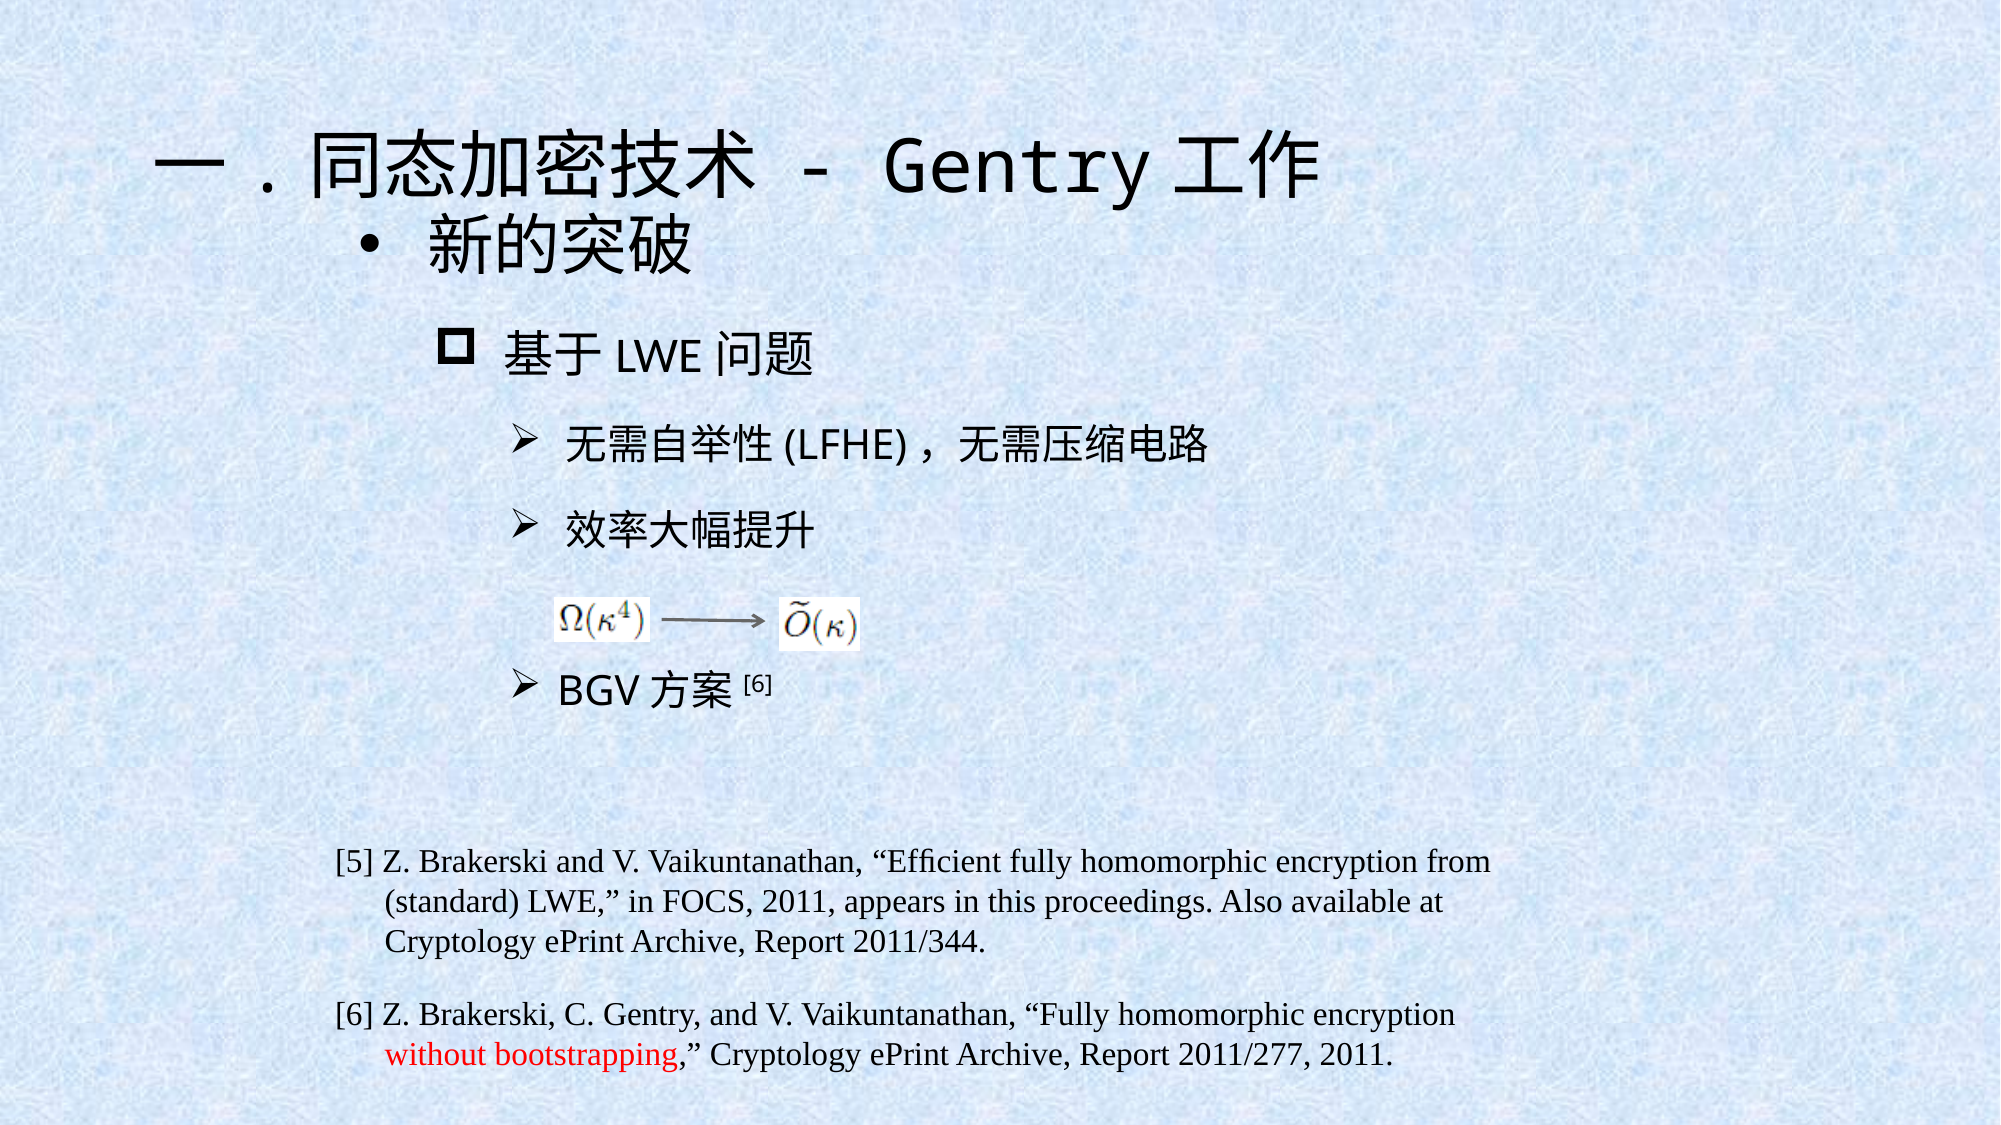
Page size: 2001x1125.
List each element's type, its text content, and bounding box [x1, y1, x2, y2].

list 新的突破 基于LWE问题 无需自举性(LFHE)，无需压缩电路 效率大幅提升 BGV方案[6] [343, 210, 1530, 831]
picture [0, 0, 2001, 1125]
title 一.同态加密技术 - Gentry工作 [137, 59, 1863, 278]
text_box [5] Z. Brakerski and V. Vaikuntanathan, “Efﬁcient fully homomorphic encryption from (standard) LWE,” in FOCS, 2011, appears in this proceedings. Also available at Cryptology ePrint Archive, Report 2011/344. [320, 831, 1586, 967]
text_box [6] Z. Brakerski, C. Gentry, and V. Vaikuntanathan, “Fully homomorphic encryption without bootstrapping,” Cryptology ePrint Archive, Report 2011/277, 2011. [320, 984, 1586, 1079]
